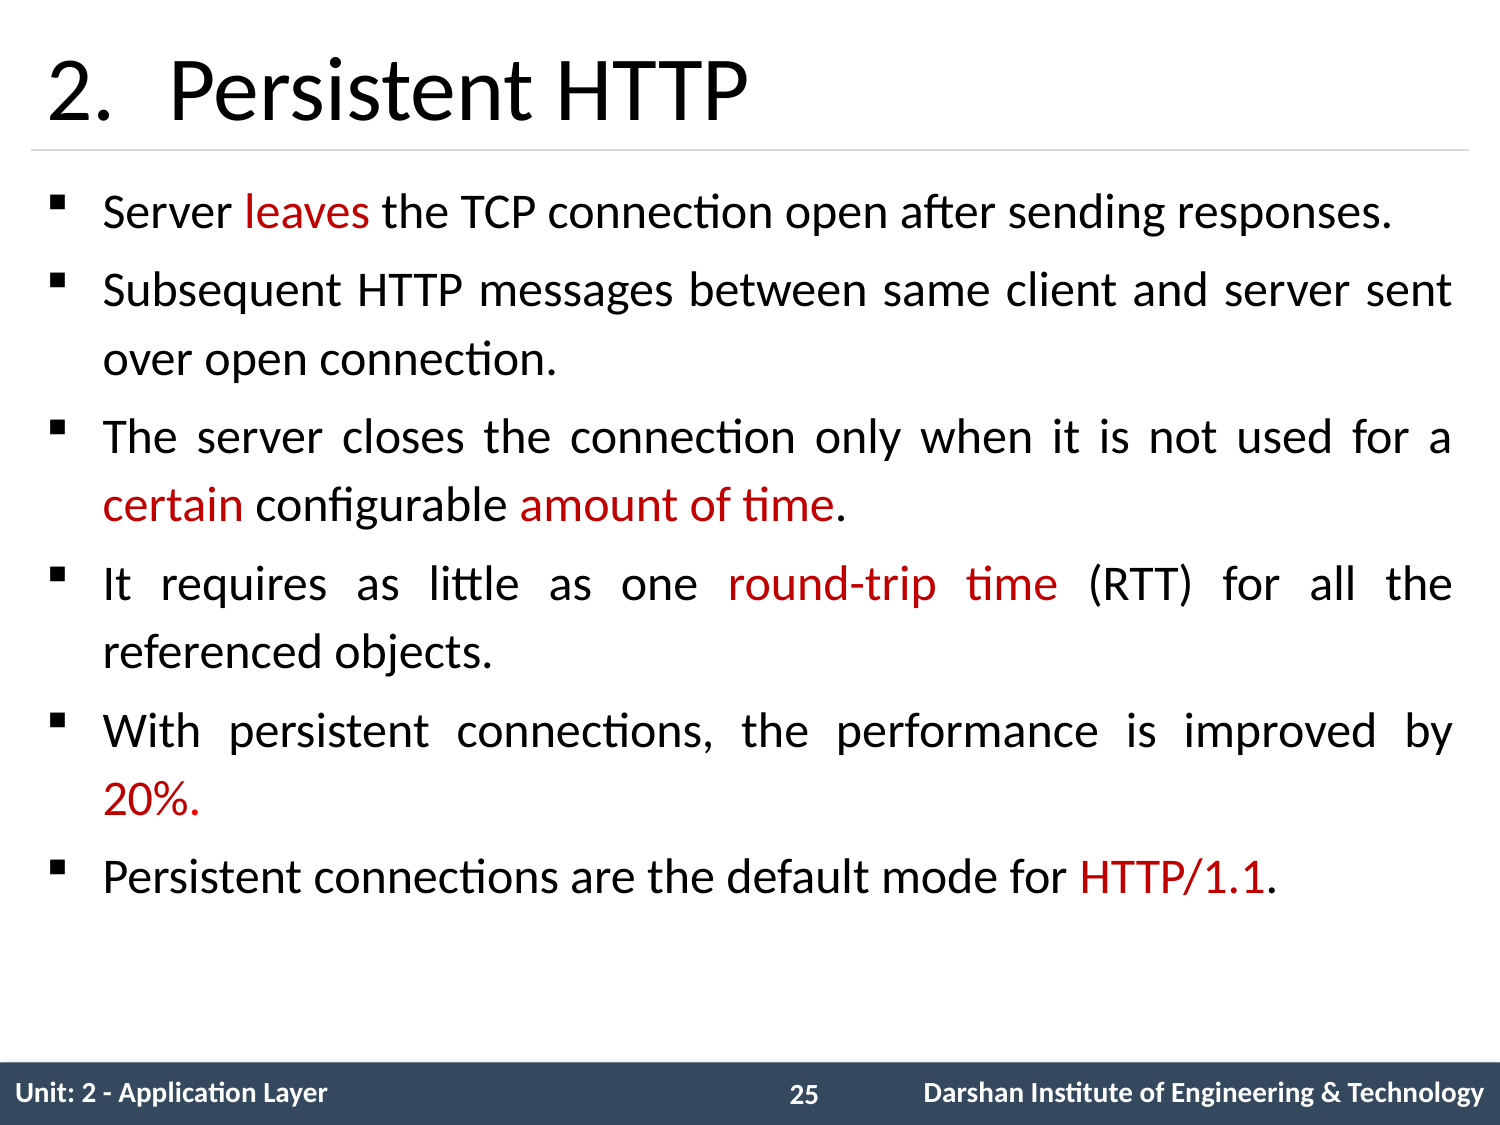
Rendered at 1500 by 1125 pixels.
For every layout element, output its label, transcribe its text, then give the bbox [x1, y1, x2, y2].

list Server leaves the TCP connection open after sending responses. Subsequent HTTP messages between same client and server sent over open connection. The server closes the connection only when it is not used for a certain configurable amount of time. It requires as little as one round-trip time (RTT) for all the referenced objects. With persistent connections, the performance is improved by 20%. Persistent connections are the default mode for HTTP/1.1. [31, 162, 1469, 1038]
title Persistent HTTP [31, 17, 1469, 150]
